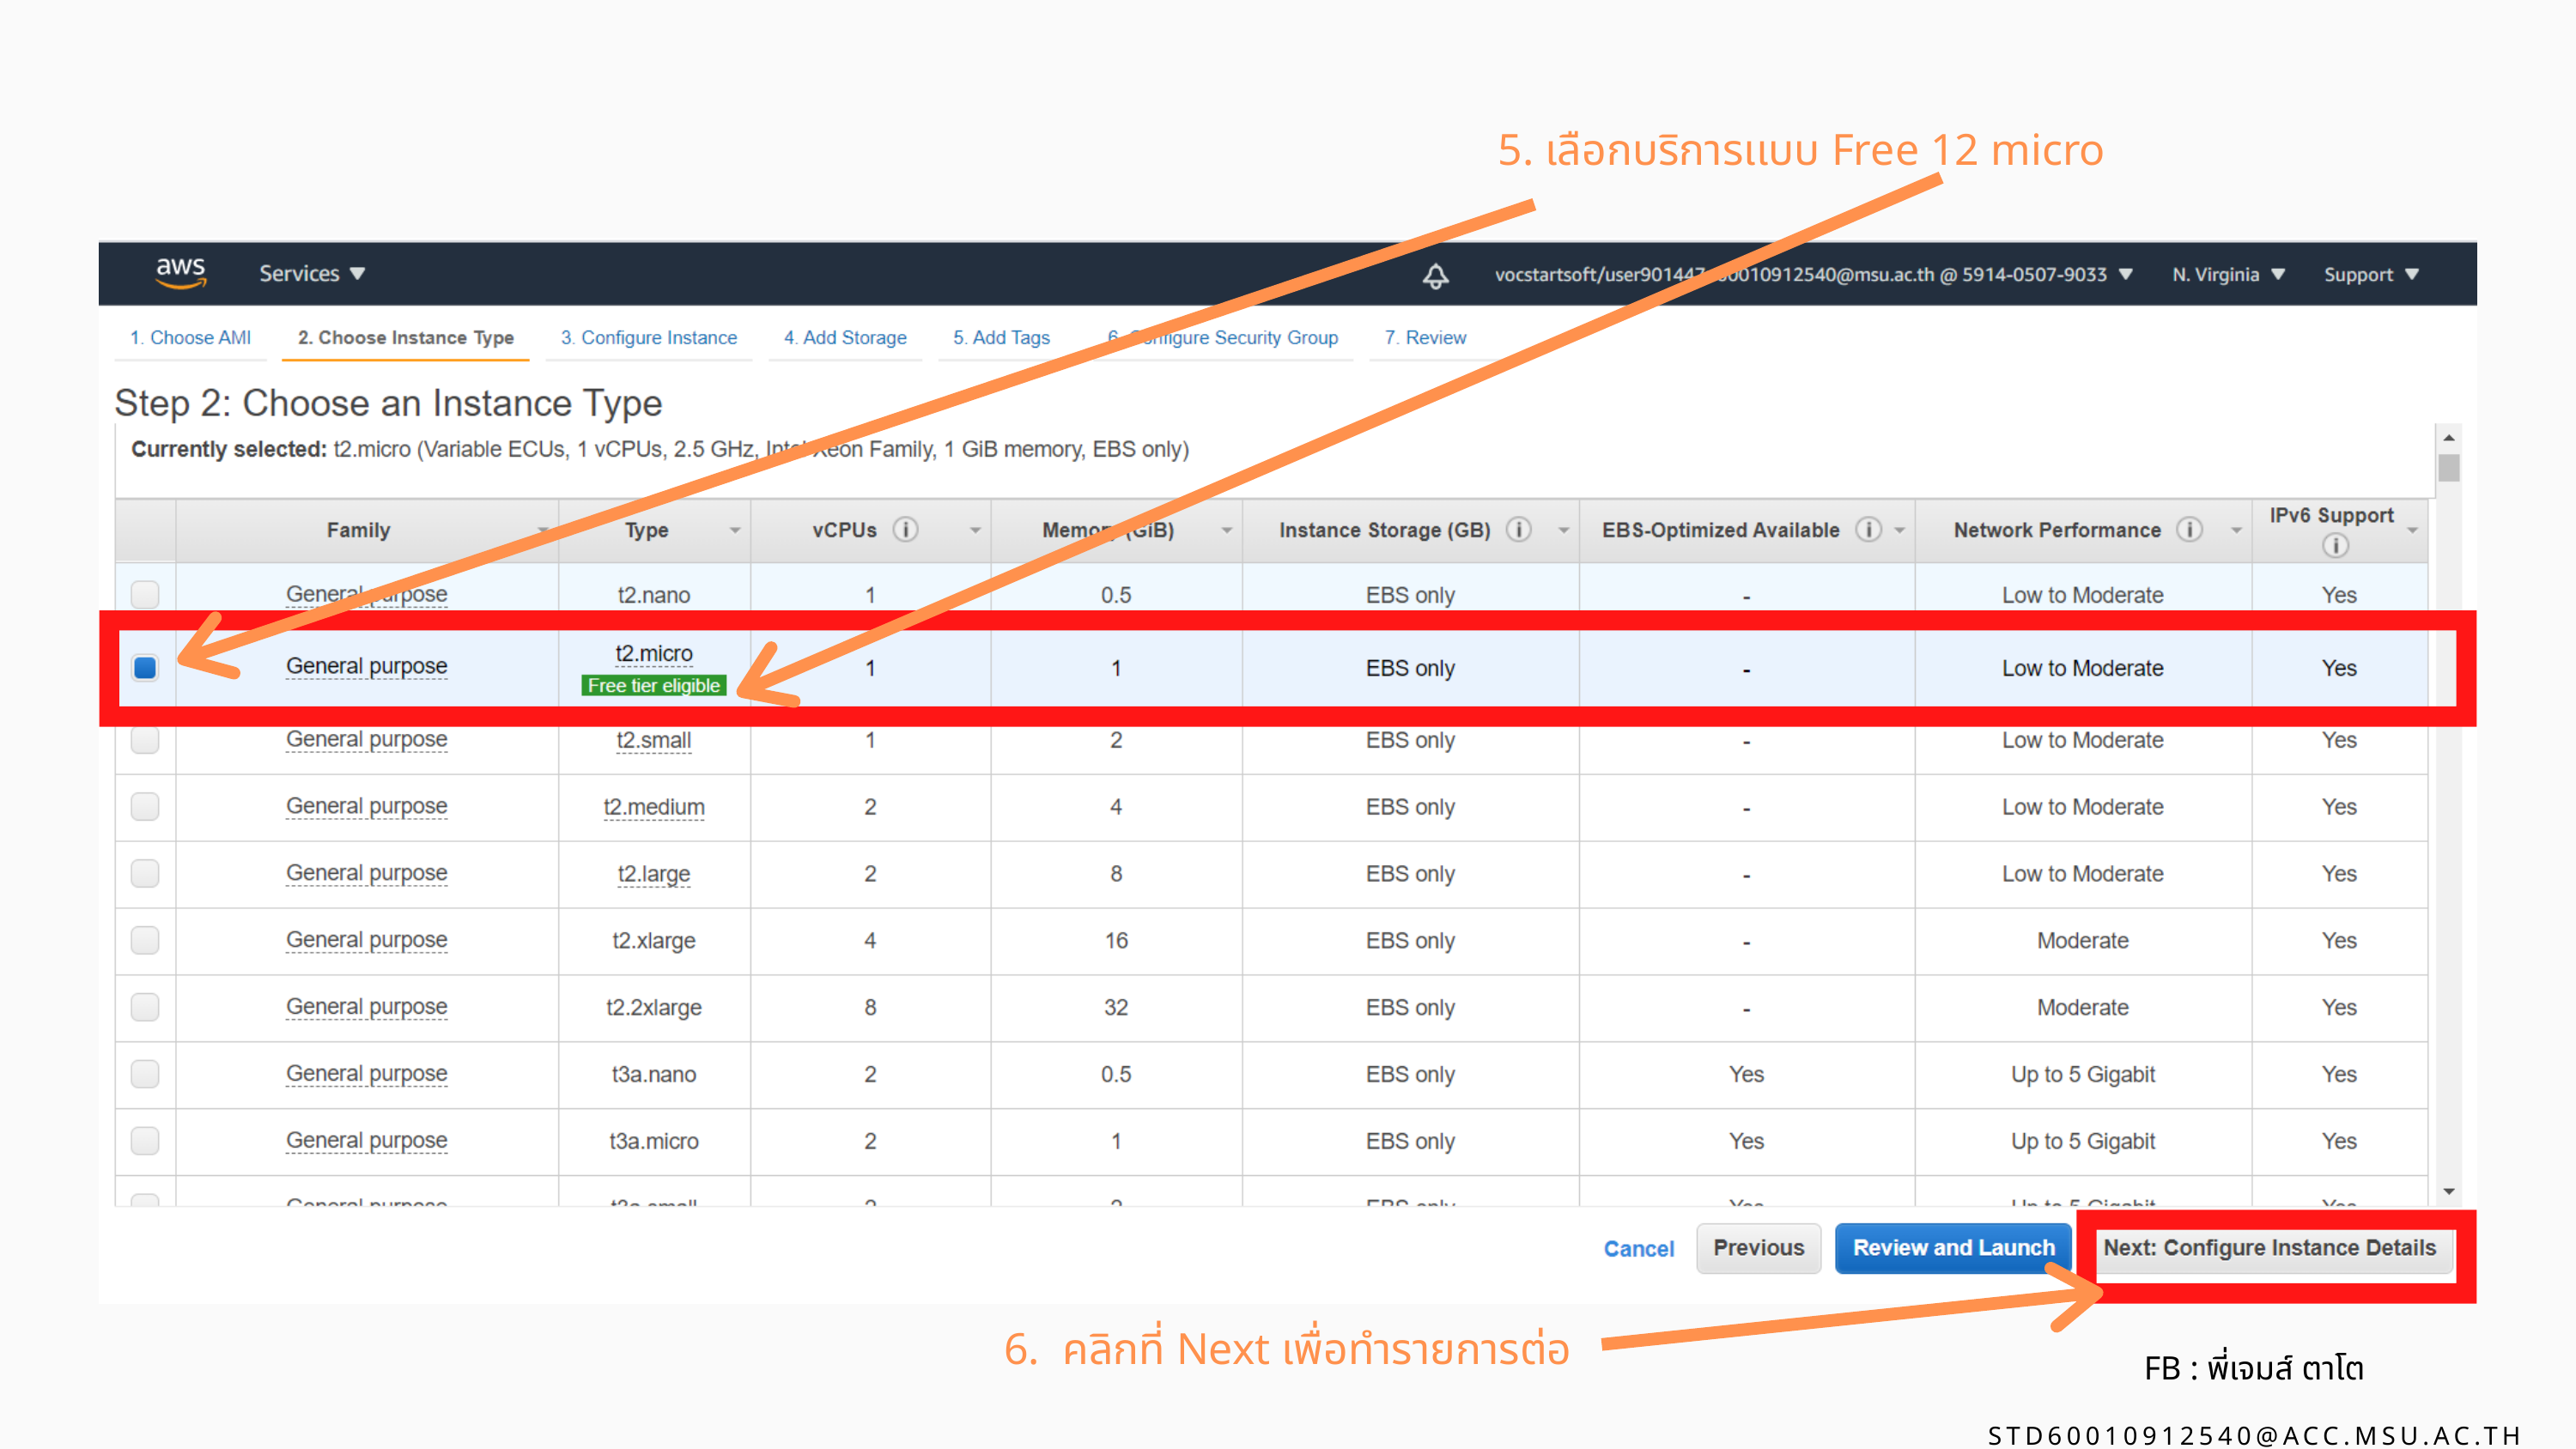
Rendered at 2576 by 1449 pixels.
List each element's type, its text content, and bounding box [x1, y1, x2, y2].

text_box 5. เลือกบริการเเบบ Free 12 micro [1288, 113, 2316, 174]
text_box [1902, 1349, 2576, 1449]
text_box 6. คลิกที่ Next เพื่อทำรายการต่อ [774, 1313, 1802, 1373]
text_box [2076, 1210, 2477, 1304]
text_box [99, 609, 2477, 727]
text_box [1600, 1282, 2105, 1355]
picture [99, 727, 2477, 1304]
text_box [683, 400, 1995, 472]
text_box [139, 397, 1572, 469]
picture [99, 237, 2477, 609]
